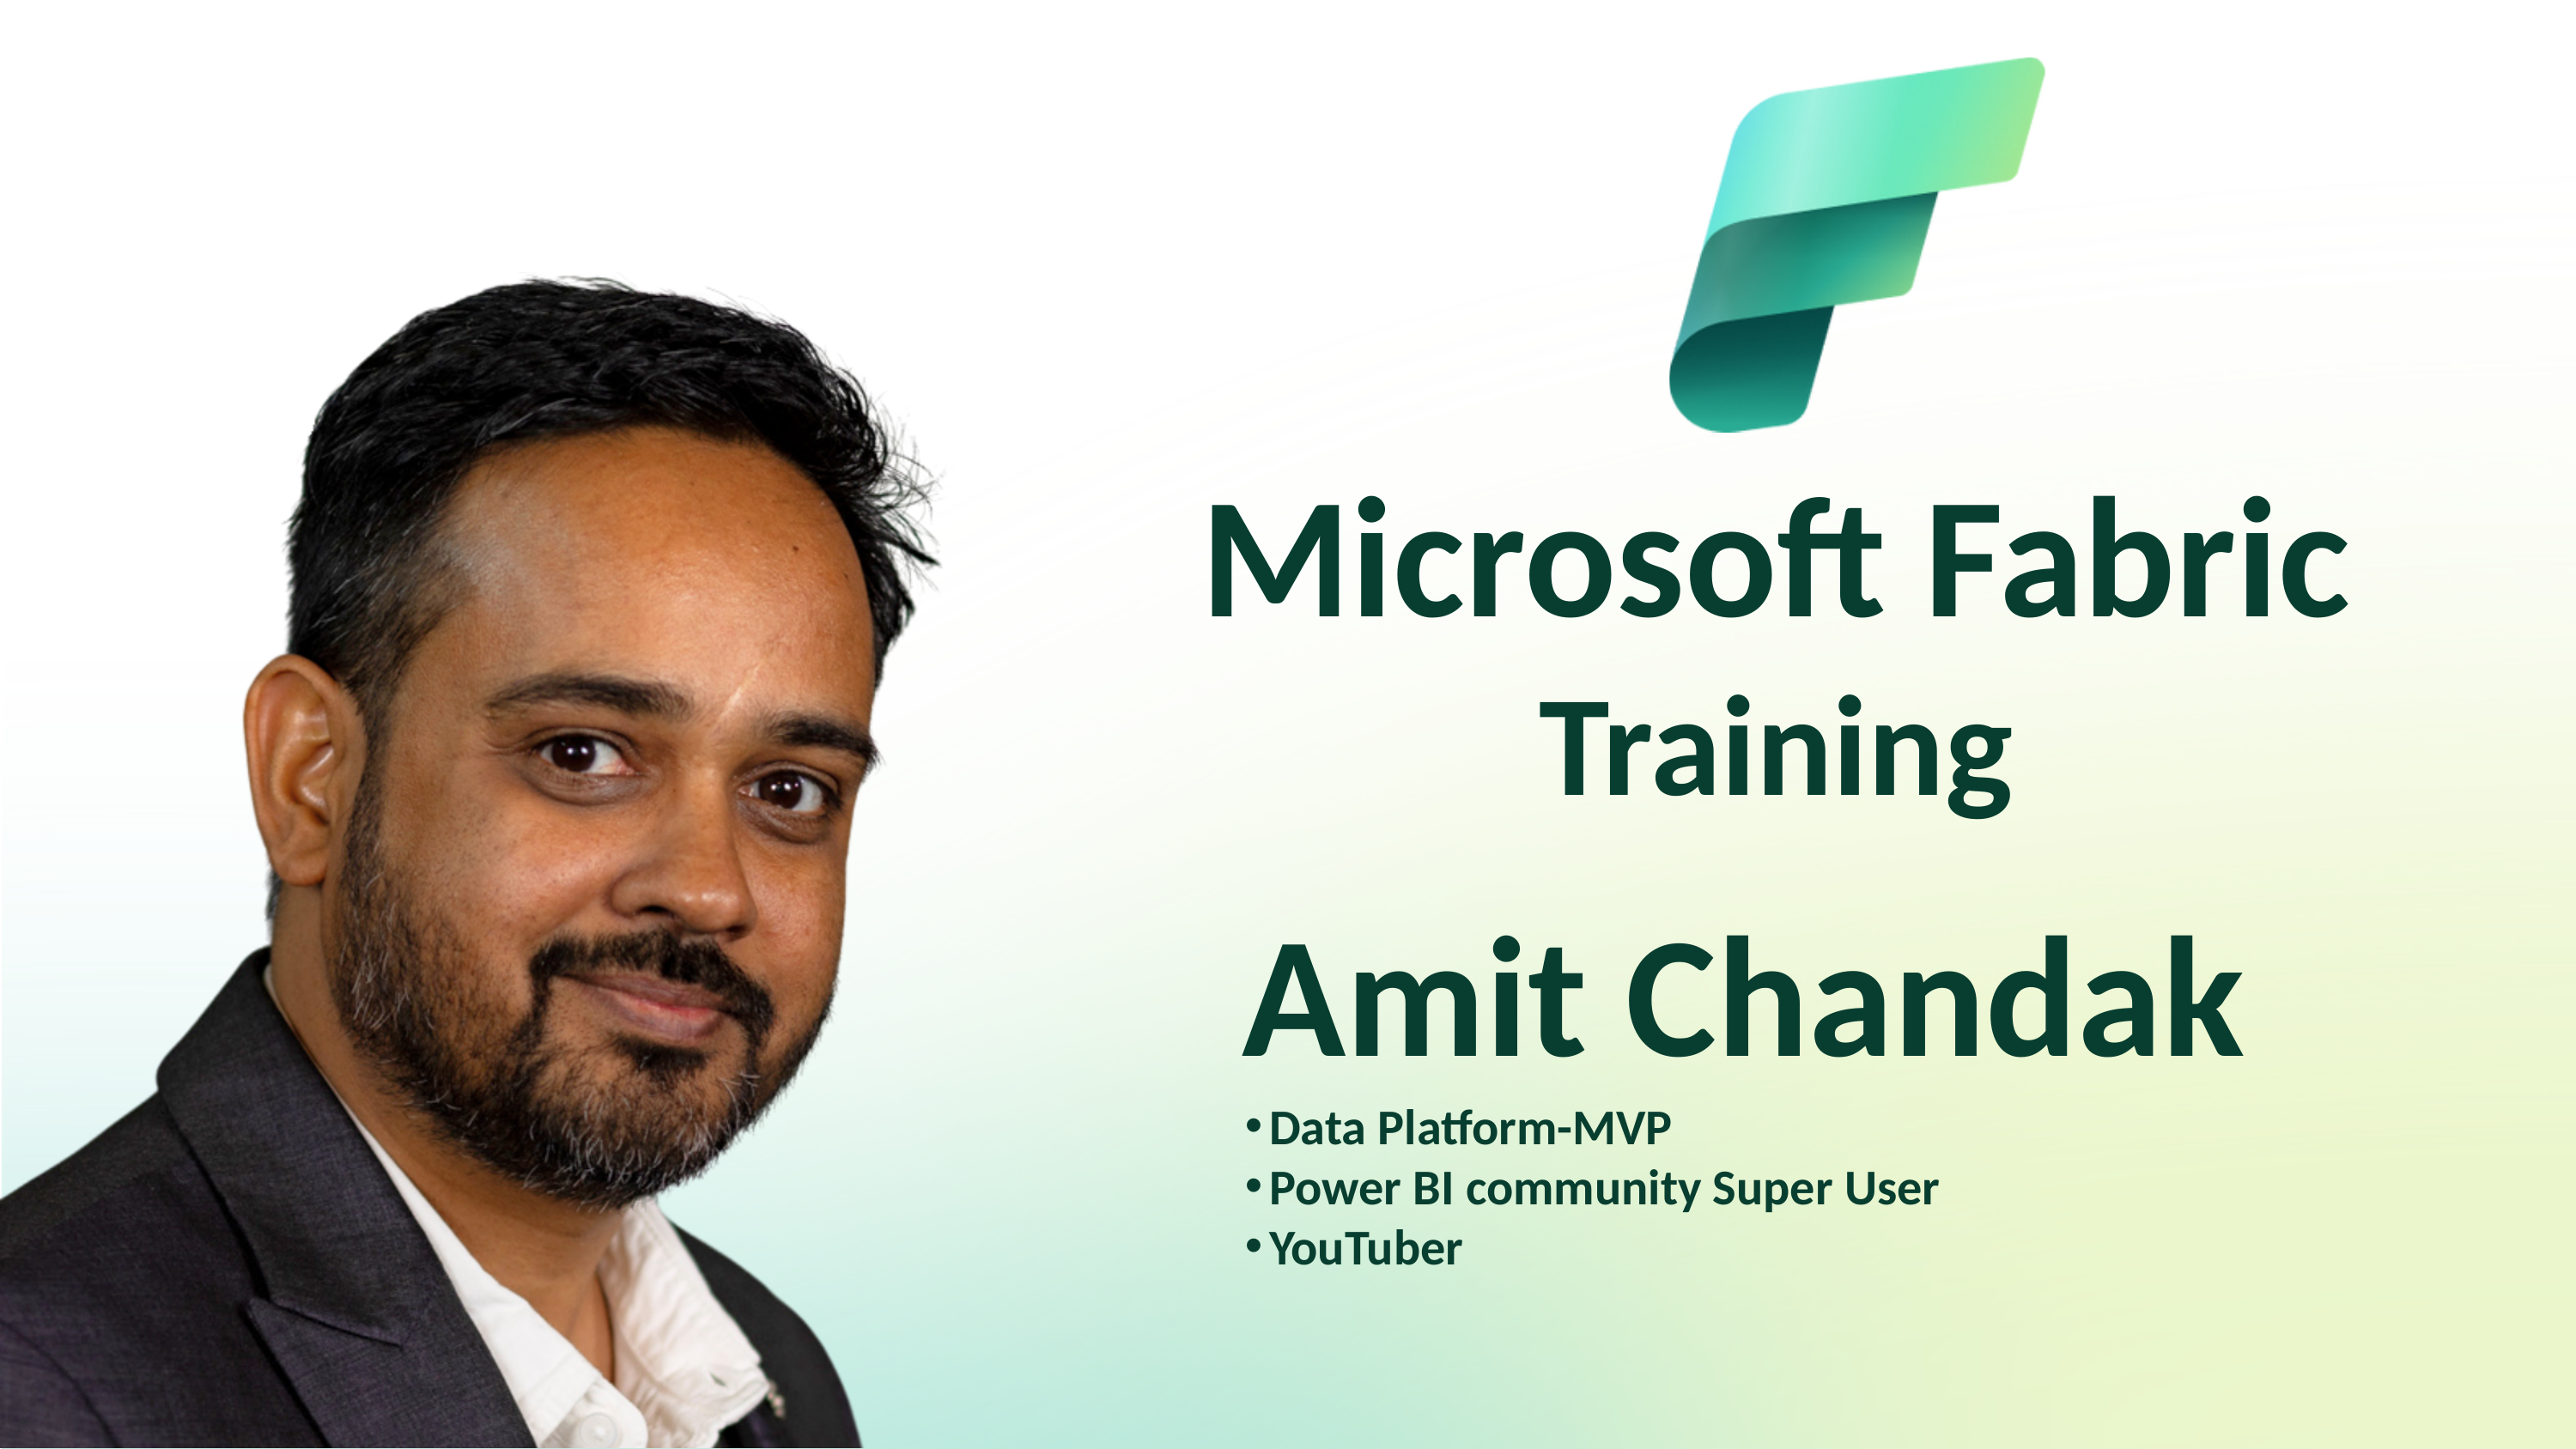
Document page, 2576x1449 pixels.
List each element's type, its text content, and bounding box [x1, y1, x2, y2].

text_box Microsoft Fabric Training [1177, 477, 2576, 824]
text_box Amit Chandak [1177, 917, 2544, 1091]
text_box Data Platform-MVP Power BI community Super User YouTuber [1244, 1094, 2544, 1276]
text_box [1669, 58, 2045, 433]
picture [0, 272, 1176, 1448]
